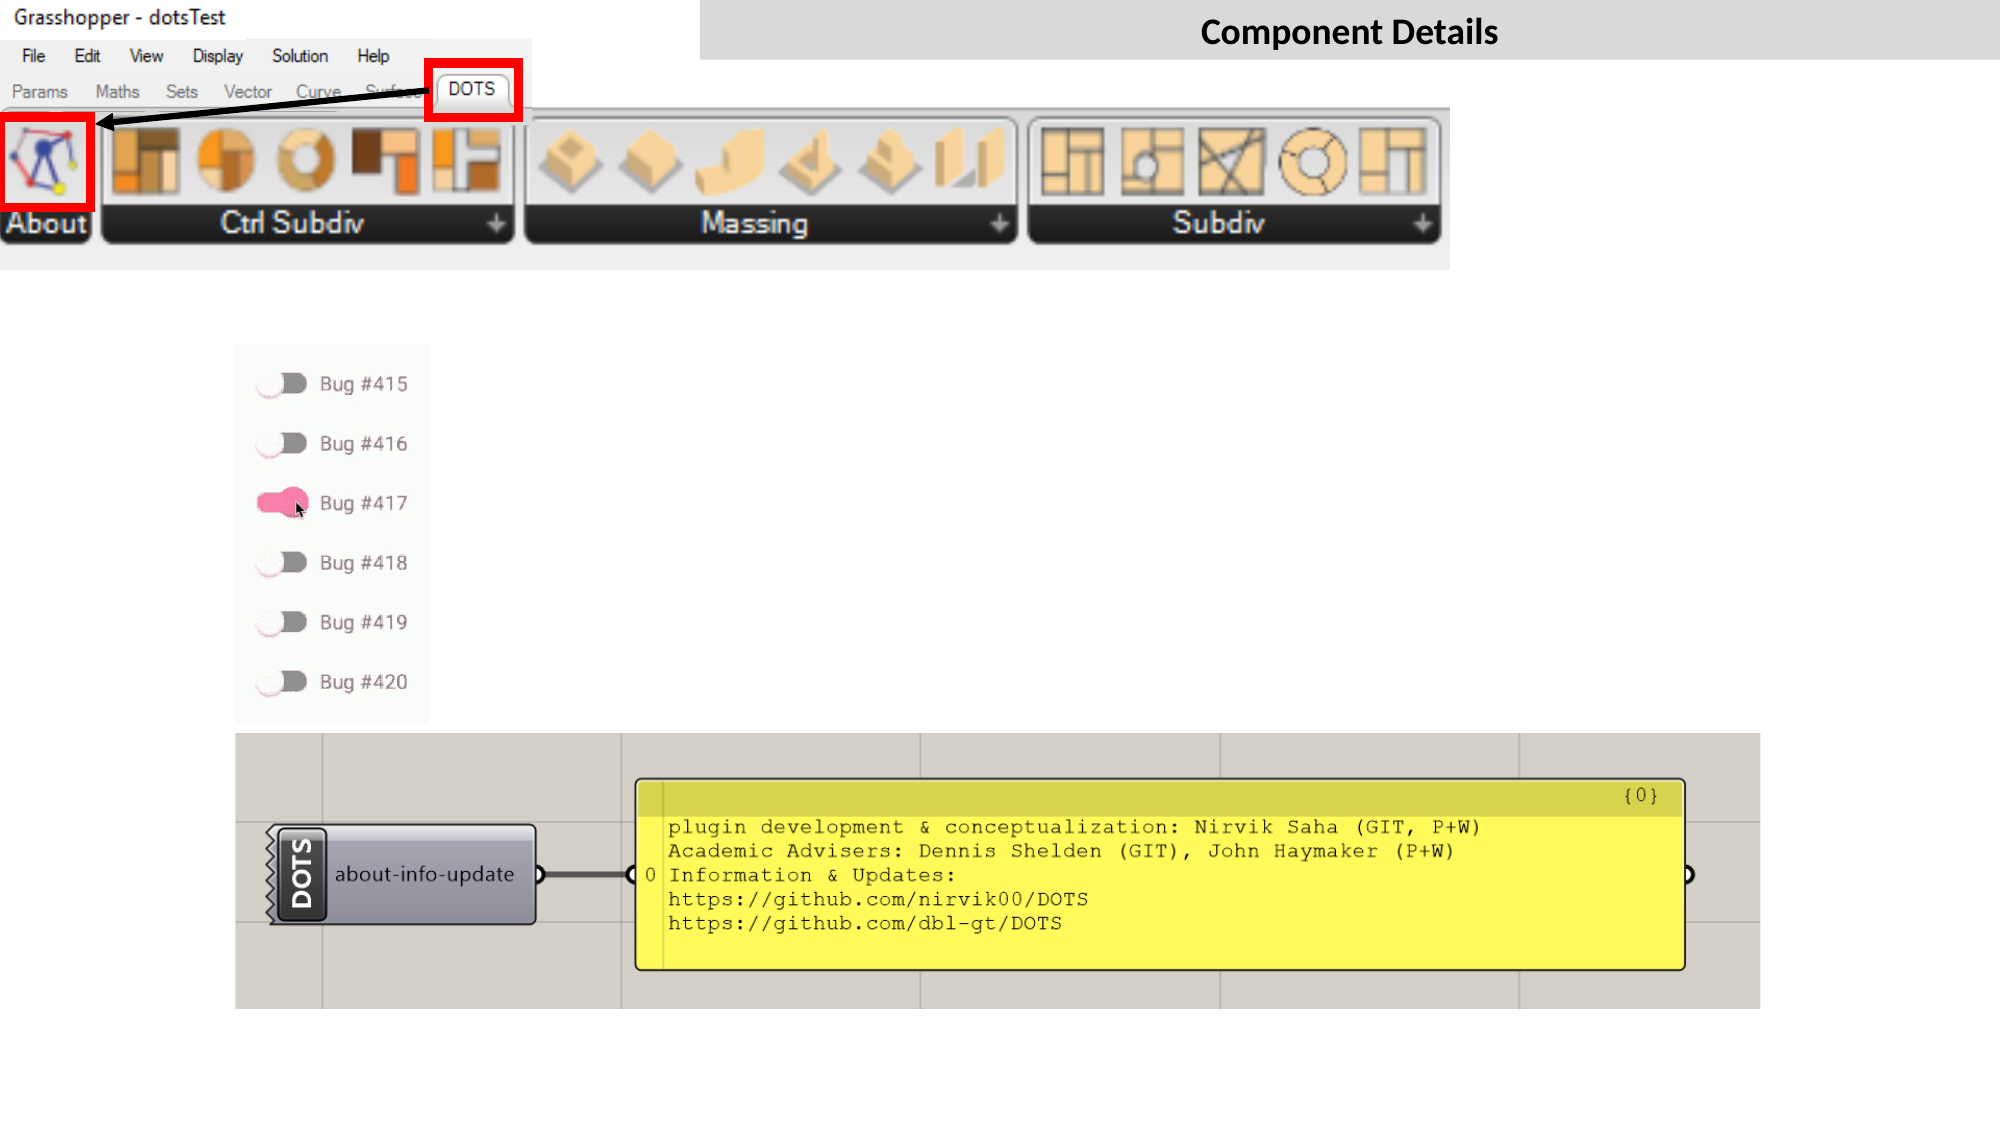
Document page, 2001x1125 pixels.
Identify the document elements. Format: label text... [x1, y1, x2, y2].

picture [235, 733, 1761, 1009]
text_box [94, 90, 429, 124]
text_box Component Details [699, 0, 2000, 60]
picture [235, 344, 429, 724]
picture [0, 0, 1450, 270]
